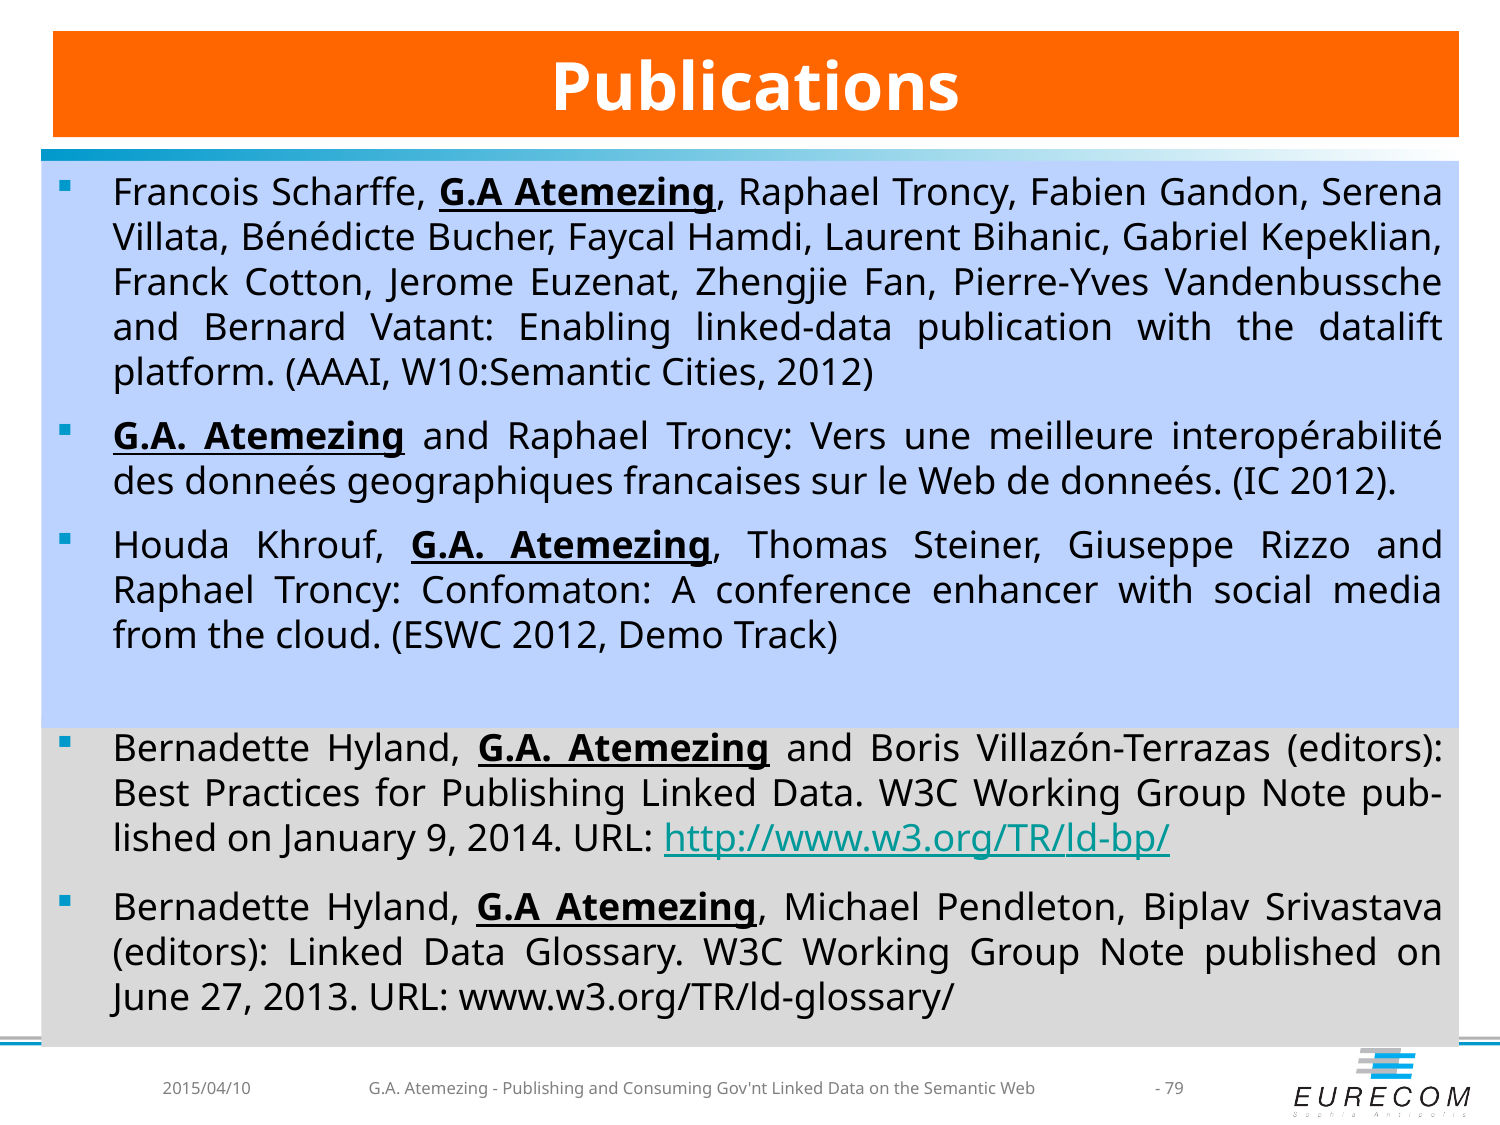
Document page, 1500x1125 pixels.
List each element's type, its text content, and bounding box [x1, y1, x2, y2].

title Publications [52, 30, 1460, 138]
list Francois Scharffe, G.A Atemezing, Raphael Troncy, Fabien Gandon, Serena Villata, Bénédicte Bucher, Faycal Hamdi, Laurent Bihanic, Gabriel Kepeklian, Franck Cotton, Jerome Euzenat, Zhengjie Fan, Pierre-Yves Vandenbussche and Bernard Vatant: Enabling linked-data publication with the datalift platform. (AAAI, W10:Semantic Cities, 2012) G.A. Atemezing and Raphael Troncy: Vers une meilleure interopérabilité des donneés geographiques francaises sur le Web de donneés. (IC 2012). Houda Khrouf, G.A. Atemezing, Thomas Steiner, Giuseppe Rizzo and Raphael Troncy: Confomaton: A conference enhancer with social media from the cloud. (ESWC 2012, Demo Track) [41, 160, 1460, 729]
slide_number - 79 [1080, 1070, 1200, 1103]
text_box Bernadette Hyland, G.A. Atemezing and Boris Villazón-Terrazas (editors): Best Practices for Publishing Linked Data. W3C Working Group Note pub- lished on January 9, 2014. URL: http://www.w3.org/TR/ld-bp/ Bernadette Hyland, G.A Atemezing, Michael Pendleton, Biplav Srivastava (editors): Linked Data Glossary. W3C Working Group Note published on June 27, 2013. URL: www.w3.org/TR/ld-glossary/ [41, 729, 1459, 1047]
footer G.A. Atemezing - Publishing and Consuming Gov'nt Linked Data on the Semantic Web [336, 1070, 1069, 1107]
picture [1293, 1048, 1477, 1118]
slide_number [147, 1070, 325, 1103]
